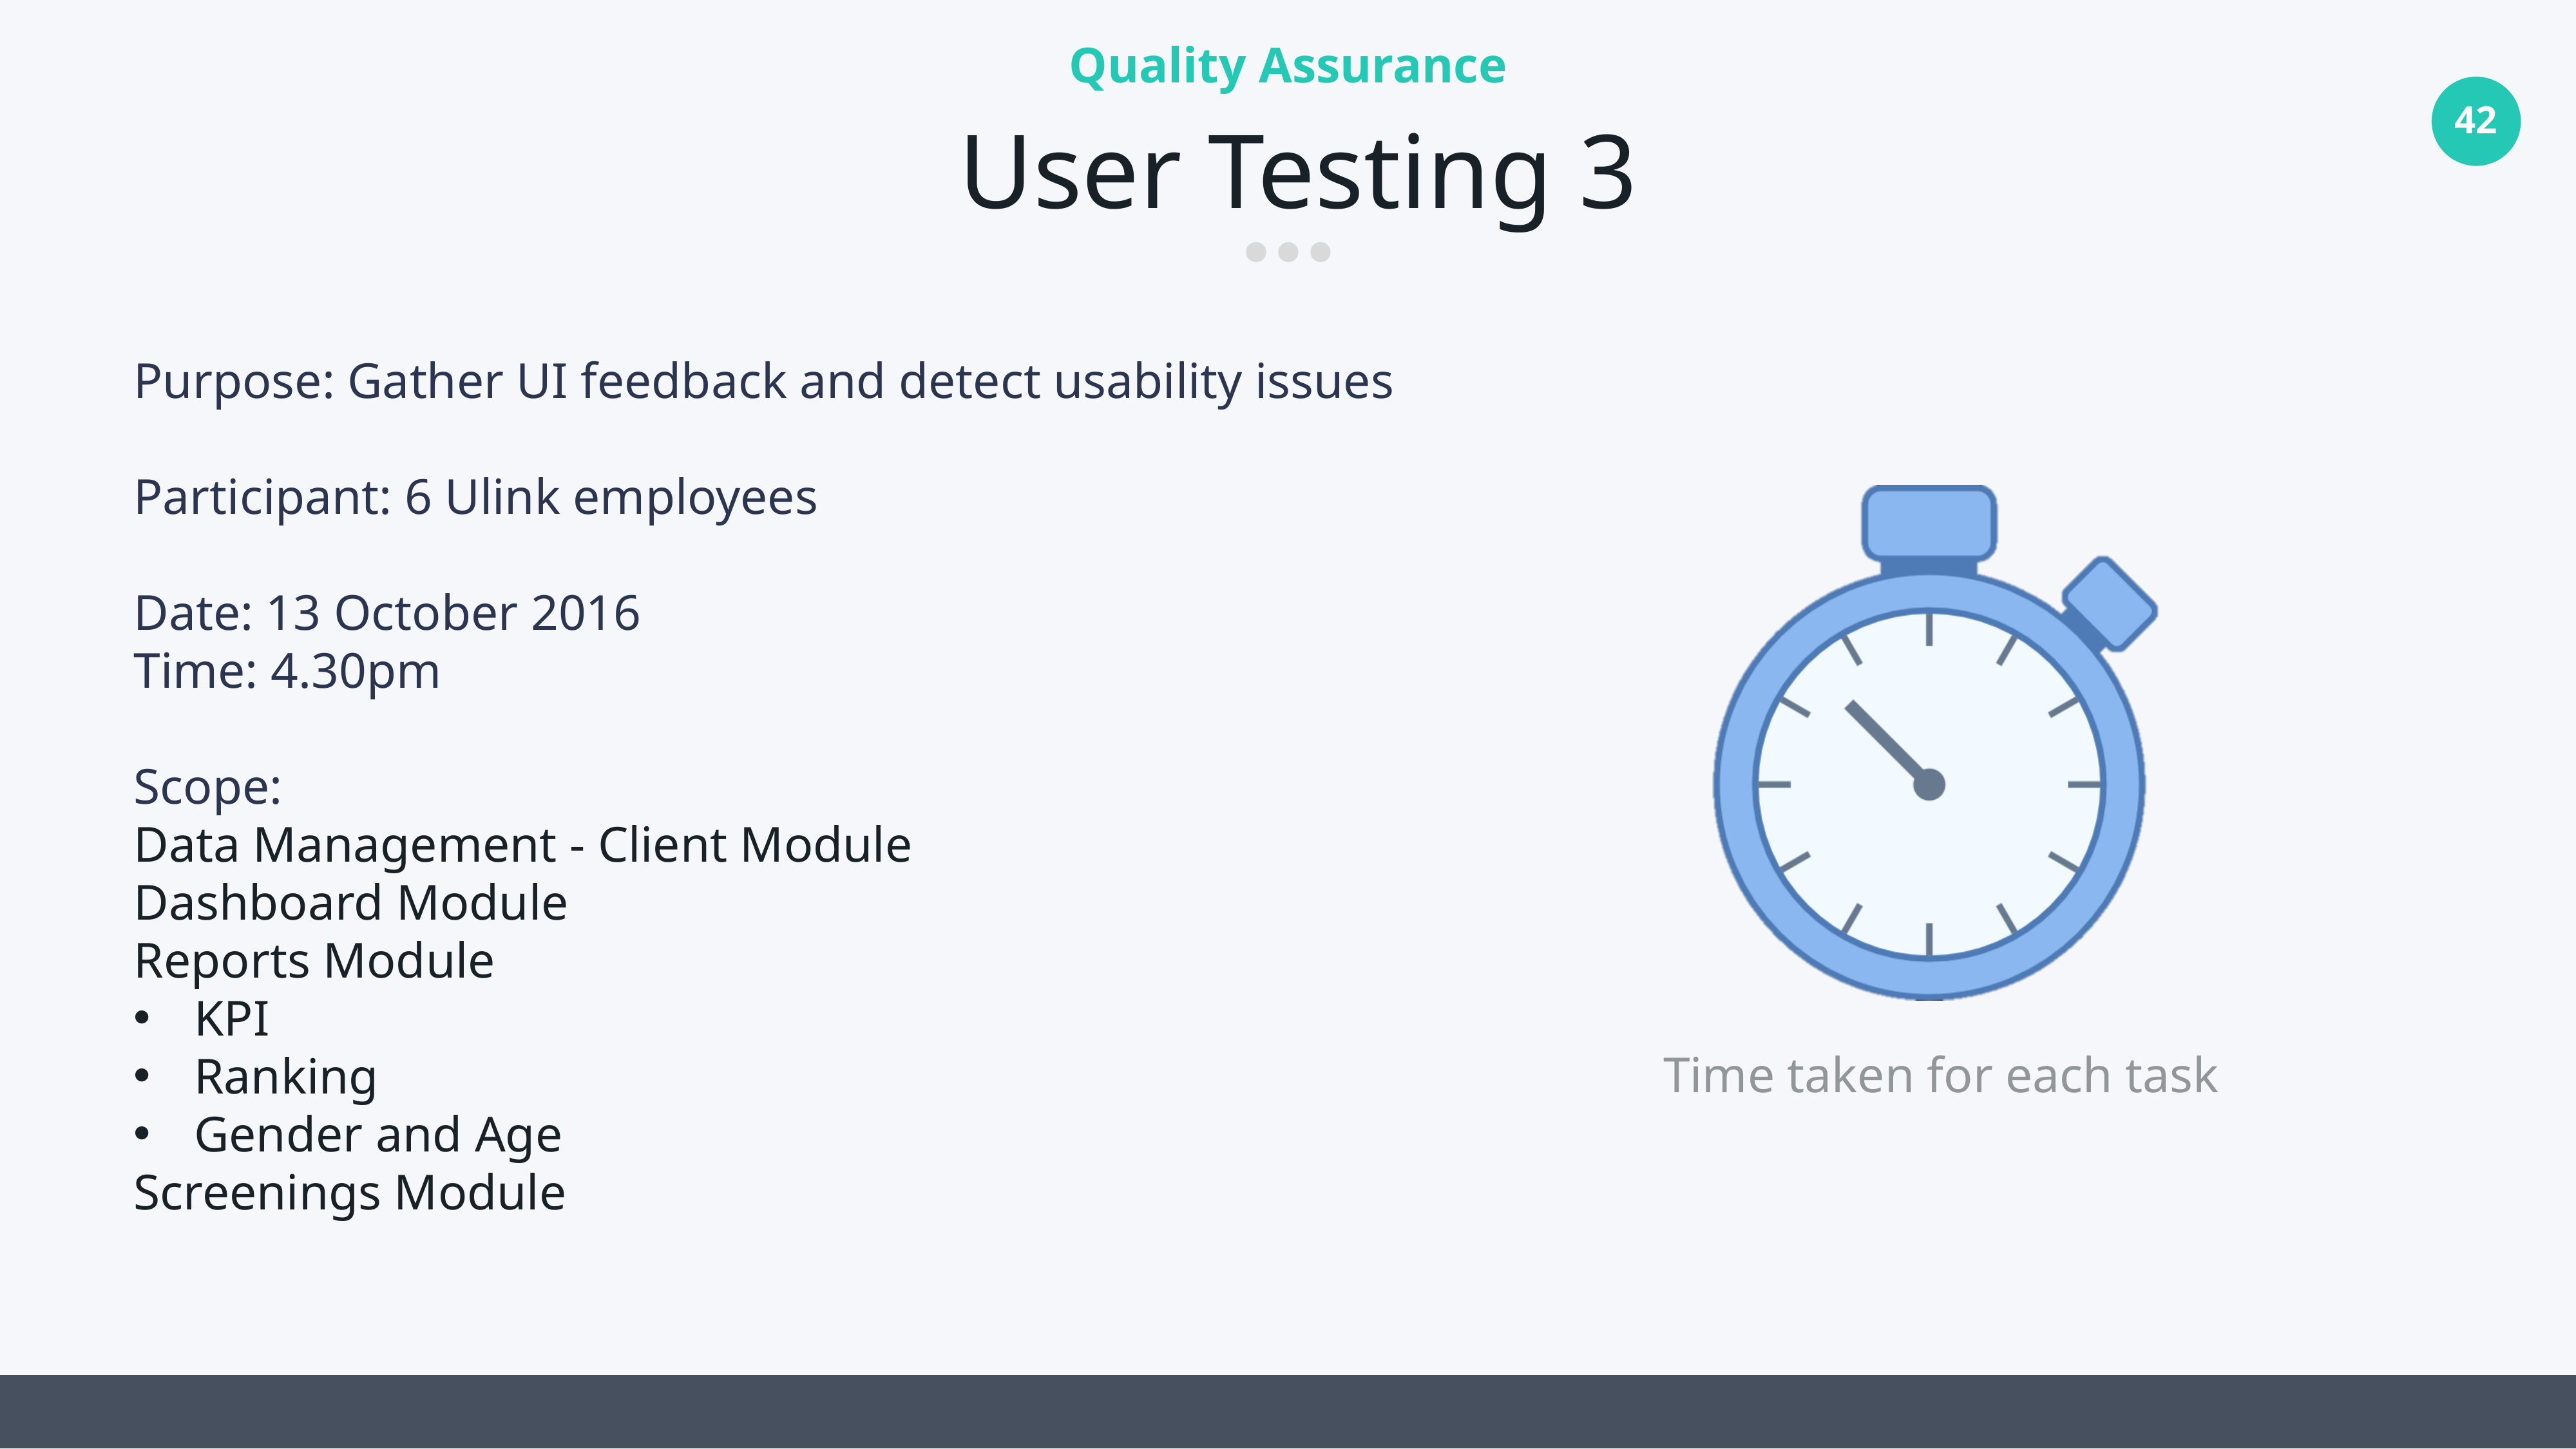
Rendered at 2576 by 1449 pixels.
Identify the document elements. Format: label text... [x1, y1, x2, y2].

picture [0, 1375, 2576, 1448]
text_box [1246, 242, 1331, 263]
text_box User Testing 3 [959, 106, 1638, 229]
text_box Quality Assurance [1069, 34, 1508, 93]
text_box Time taken for each task [1654, 1039, 2384, 1107]
text_box Purpose: Gather UI feedback and detect usability issues Participant: 6 Ulink employees Date: 13 October 2016 Time: 4.30pm Scope: Data Management - Client Module Dashboard Module Reports Module KPI Ranking Gender and Age Screenings Module [124, 345, 1442, 1282]
picture [1681, 485, 2197, 1001]
